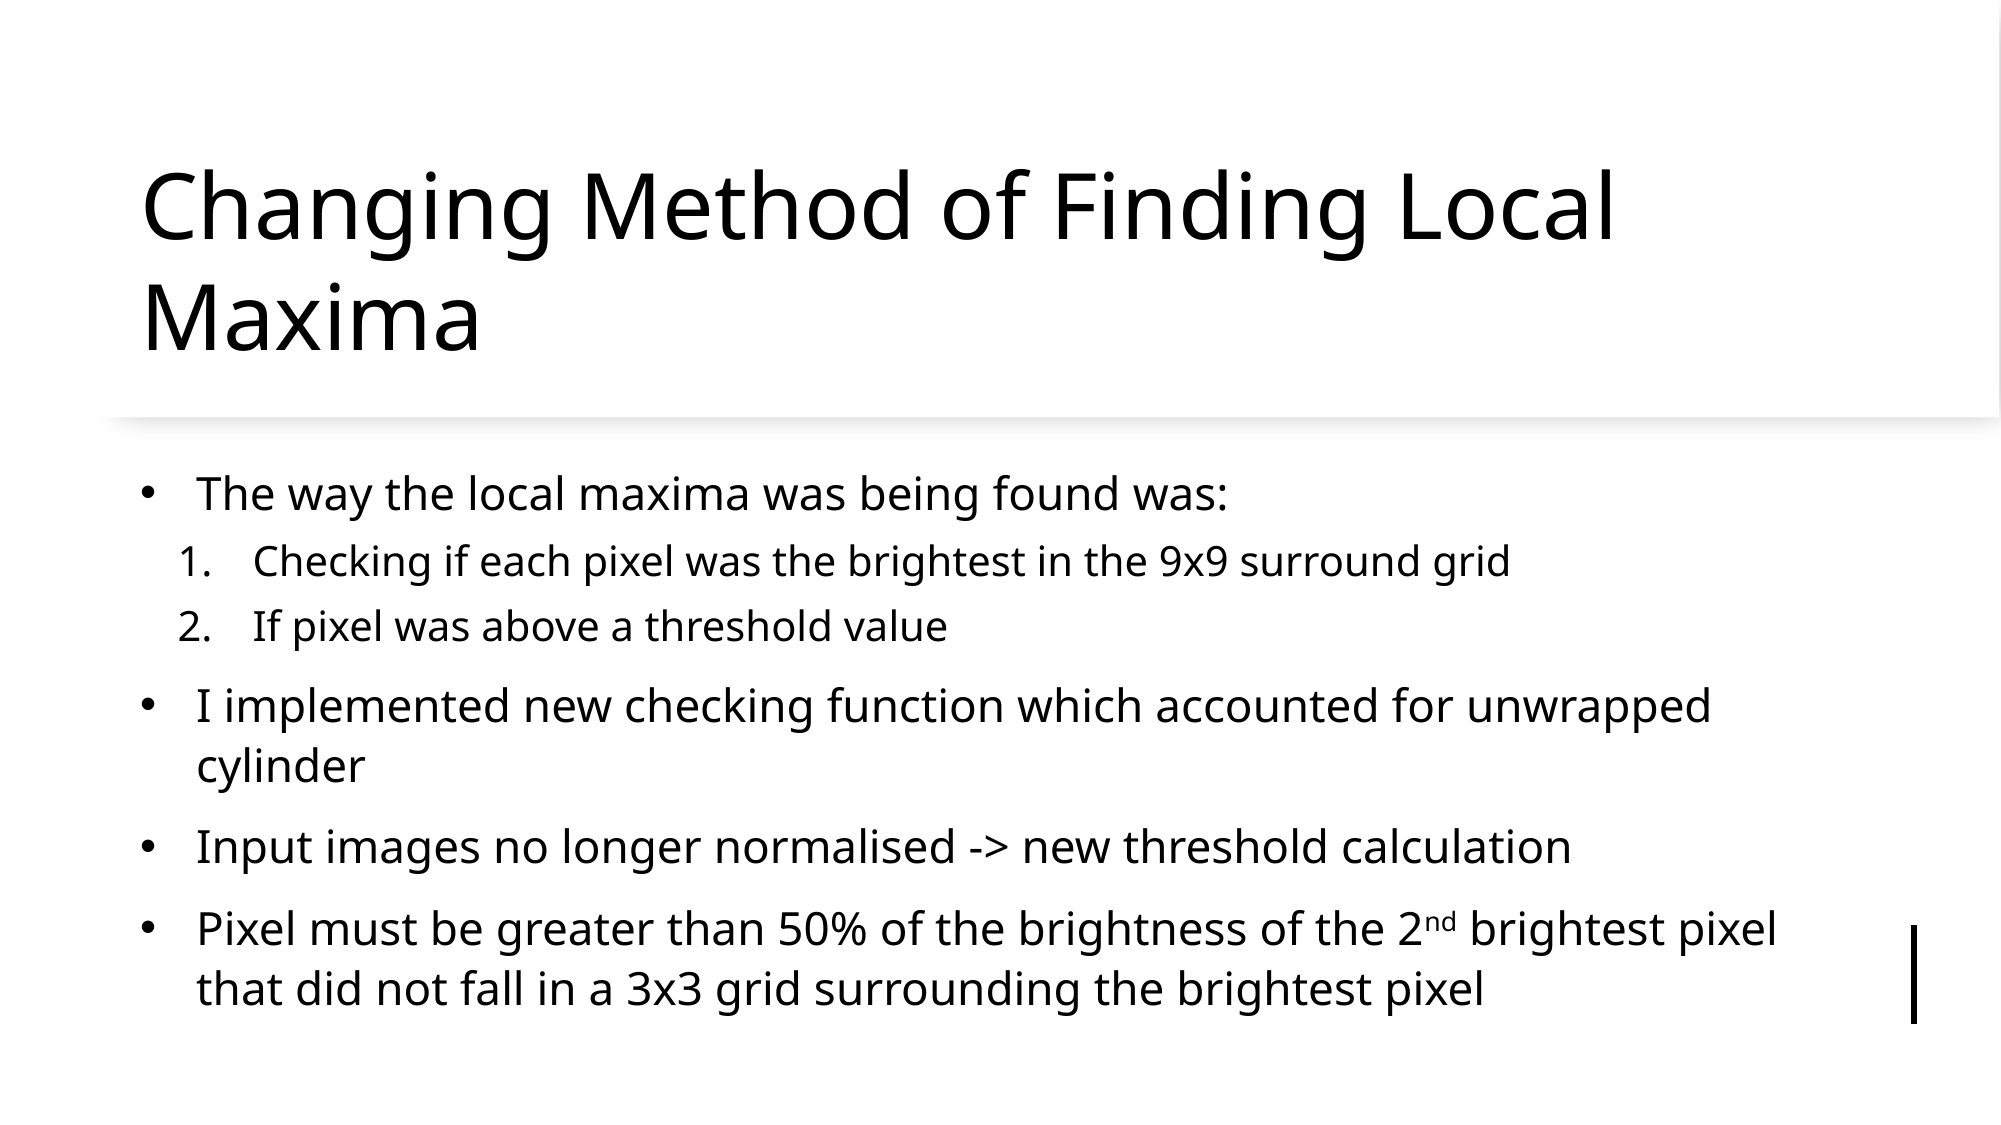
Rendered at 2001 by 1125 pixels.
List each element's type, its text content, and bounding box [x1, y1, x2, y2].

title Changing Method of Finding Local Maxima [124, 140, 1828, 376]
list The way the local maxima was being found was: Checking if each pixel was the brightest in the 9x9 surround grid If pixel was above a threshold value I implemented new checking function which accounted for unwrapped cylinder Input images no longer normalised -> new threshold calculation Pixel must be greater than 50% of the brightness of the 2nd brightest pixel that did not fall in a 3x3 grid surrounding the brightest pixel [124, 451, 1828, 987]
